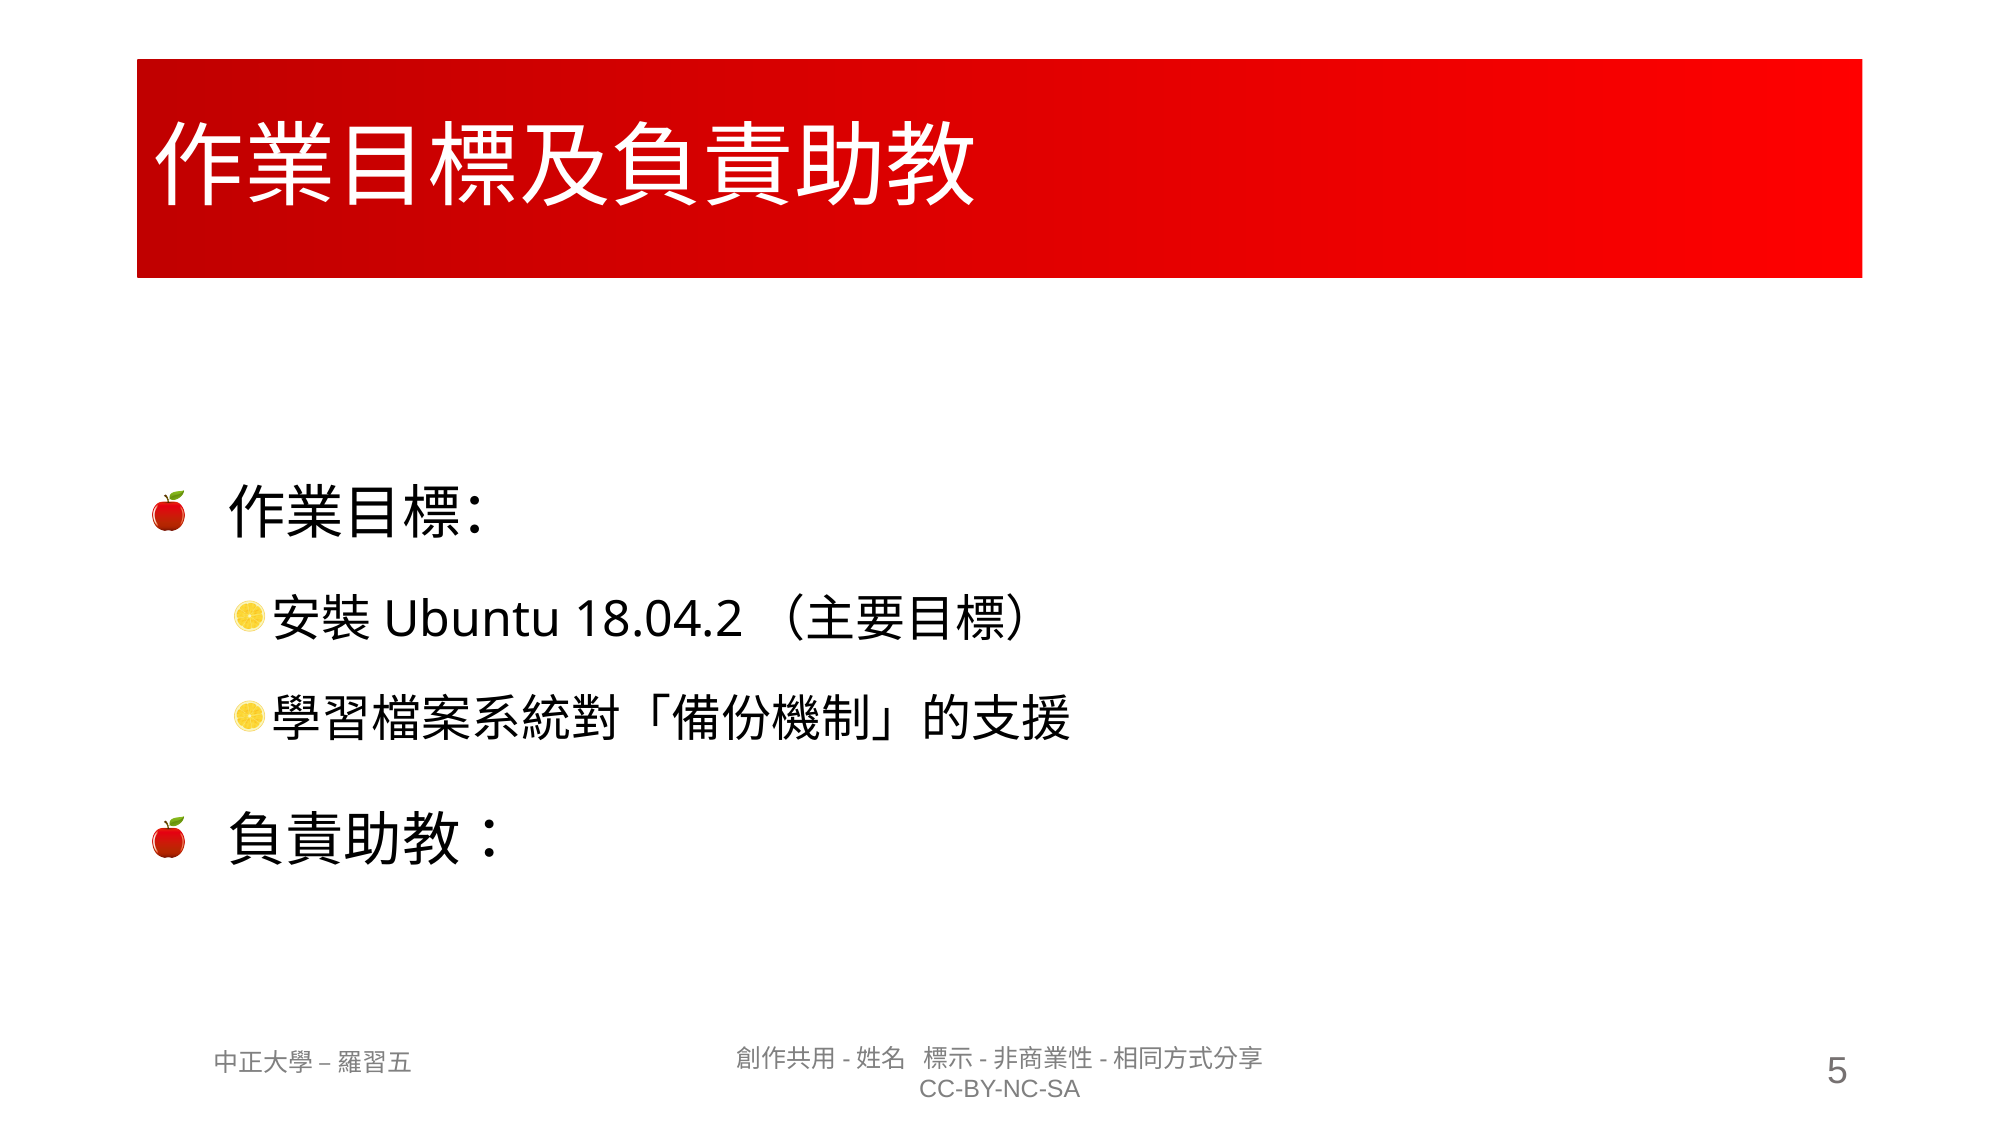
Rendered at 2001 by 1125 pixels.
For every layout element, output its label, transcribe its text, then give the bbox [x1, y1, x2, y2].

picture [152, 490, 194, 531]
picture [227, 598, 263, 634]
picture [152, 816, 194, 858]
title 作業目標及負責助教 [137, 59, 1863, 278]
list 作業目標： 安裝Ubuntu 18.04.2（主要目標） 學習檔案系統對「備份機制」的支援 負責助教： [137, 299, 1863, 1014]
picture [227, 698, 263, 734]
